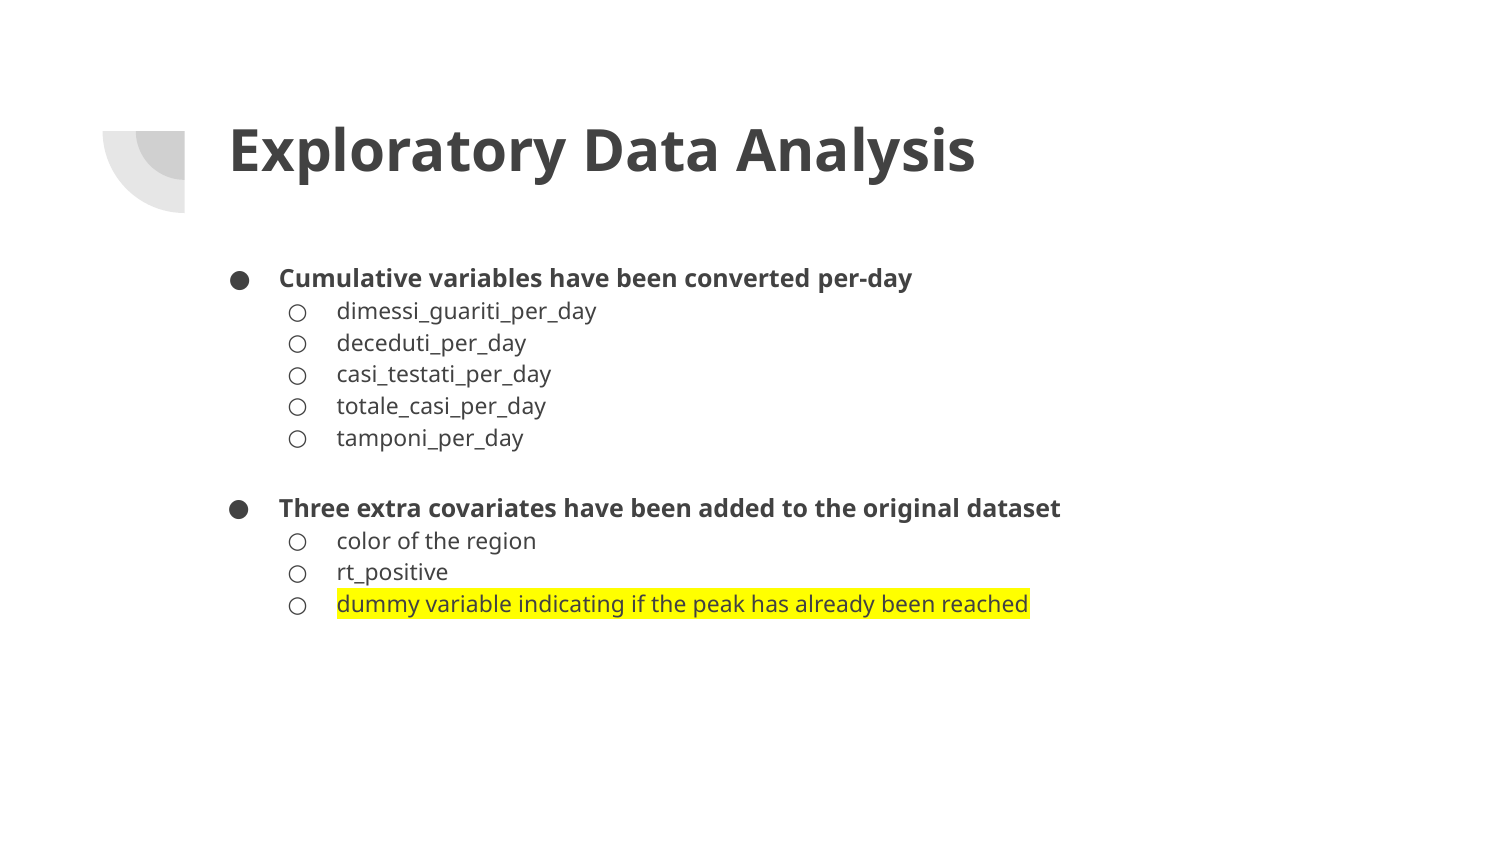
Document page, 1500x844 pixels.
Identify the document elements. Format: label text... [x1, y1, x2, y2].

list Cumulative variables have been converted per-day dimessi_guariti_per_day deceduti_per_day casi_testati_per_day totale_casi_per_day tamponi_per_day Three extra covariates have been added to the original dataset color of the region rt_positive dummy variable indicating if the peak has already been reached [188, 243, 1368, 803]
title Exploratory Data Analysis [213, 98, 1368, 218]
